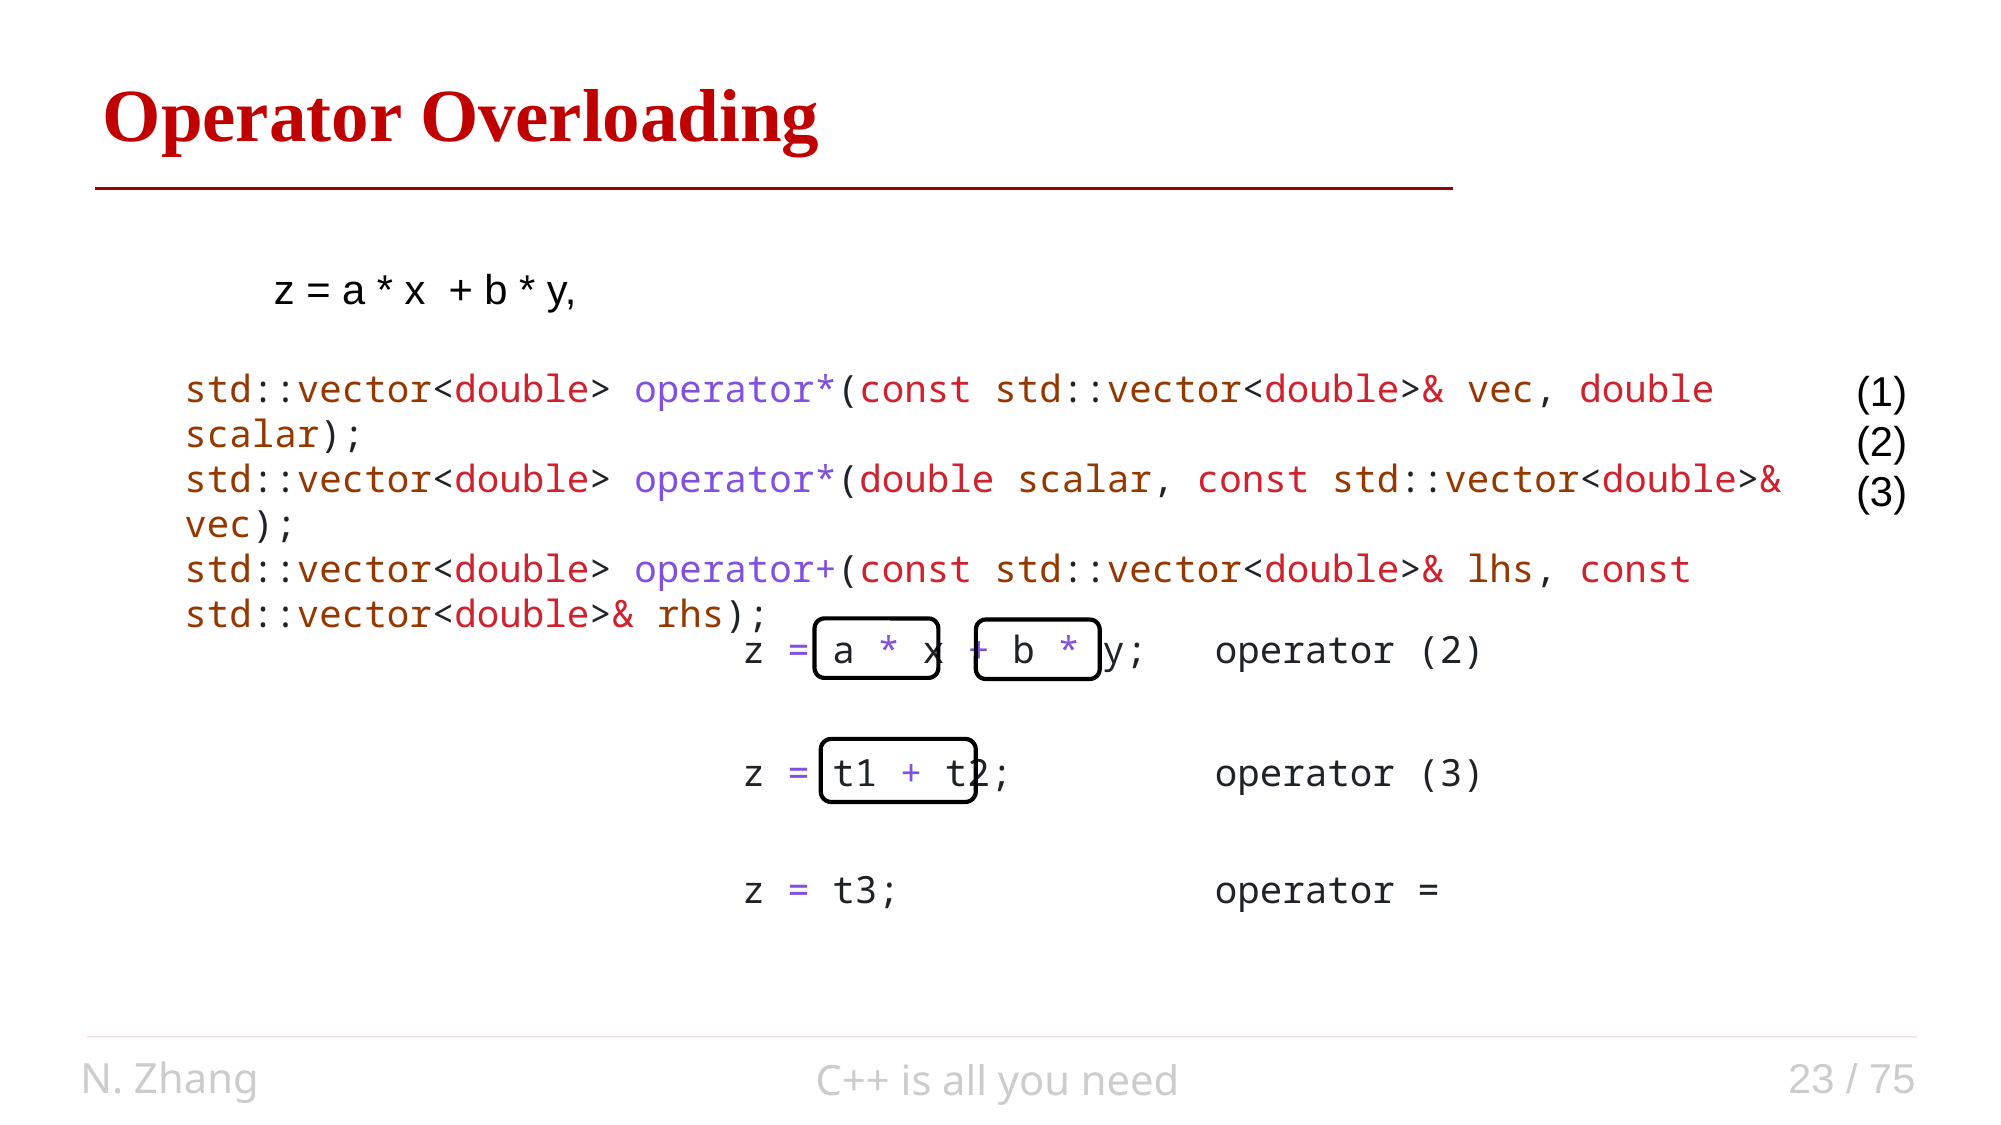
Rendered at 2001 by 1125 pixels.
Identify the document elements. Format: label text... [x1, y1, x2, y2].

text_box z = a * x + b * y; operator (2) [933, 618, 982, 679]
text_box z = a * x + b * y, [258, 254, 603, 320]
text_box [727, 738, 1728, 803]
text_box (1) (2) (3) [1841, 357, 1923, 522]
text_box z = t3; operator = [727, 858, 1728, 919]
text_box std::vector<double> operator*(const std::vector<double>& vec, double scalar); std::vector<double> operator*(double scalar, const std::vector<double>& vec); std::vector<double> operator+(const std::vector<double>& lhs, const std::vector<double>& rhs); [169, 357, 1837, 822]
text_box z = a * x + b * y; operator (2) [727, 618, 820, 679]
text_box [813, 617, 940, 679]
text_box C++ is all you need [800, 1046, 1195, 1112]
text_box 23 / 75 [1773, 1044, 1931, 1110]
text_box [974, 618, 1101, 681]
text_box N. Zhang [65, 1044, 274, 1110]
text_box z = a * x + b * y; operator (2) [1093, 618, 1728, 679]
text_box Operator Overloading [88, 58, 1166, 164]
